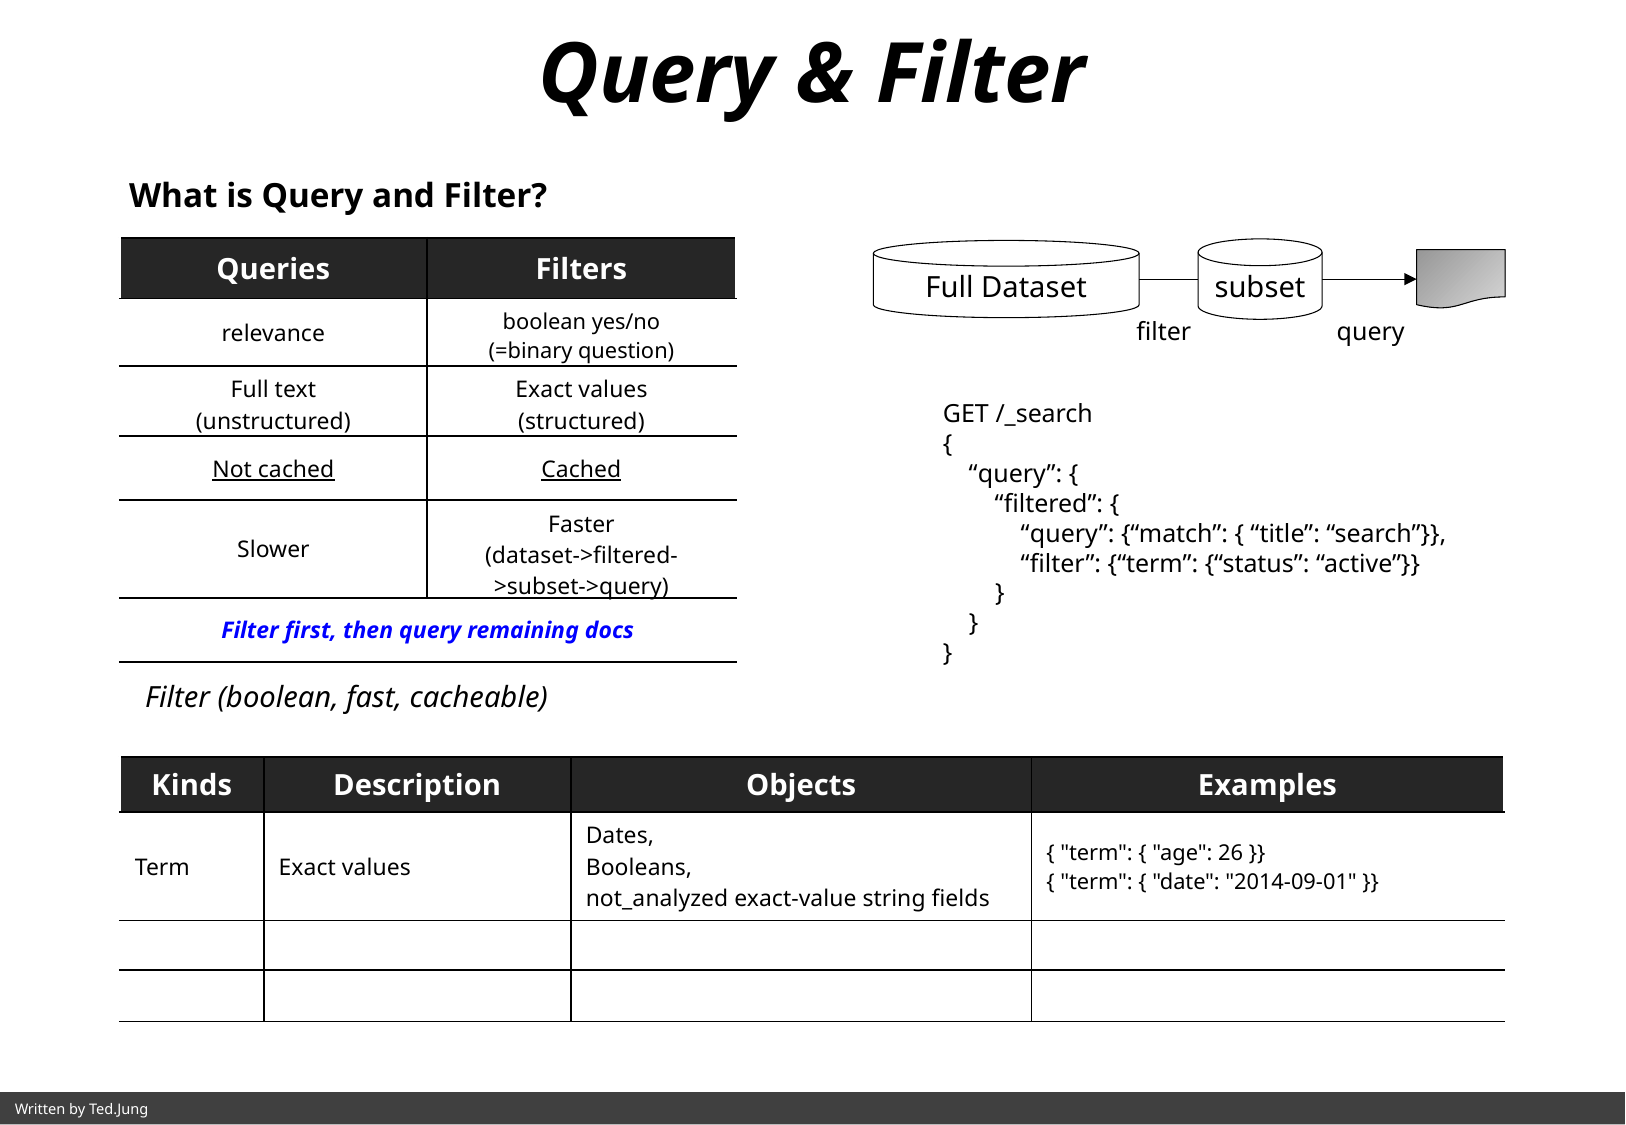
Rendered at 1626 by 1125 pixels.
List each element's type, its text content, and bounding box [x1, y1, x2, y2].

table_cell Exact values [265, 813, 570, 920]
text_box Query & Filter [266, 30, 1359, 108]
table_cell Filter first, then query remaining docs [121, 599, 735, 661]
table_cell [572, 971, 1031, 1021]
text_box subset [1195, 287, 1325, 322]
text_box What is Query and Filter? [114, 166, 563, 222]
table_cell [121, 971, 263, 1021]
table_cell Dates, Booleans, not_analyzed exact-value string fields [572, 813, 1031, 920]
table_cell relevance [121, 299, 426, 365]
table_cell boolean yes/no (=binary question) [428, 299, 735, 365]
text_box query [1308, 308, 1433, 354]
text_box subset [1195, 236, 1325, 278]
table_header Kinds [121, 758, 263, 811]
table_cell [1032, 921, 1503, 969]
table_header Objects [572, 758, 1031, 811]
table_cell Term [121, 813, 263, 920]
table_header Queries [121, 239, 426, 298]
text_box Full Dataset [871, 238, 1142, 320]
table_cell Cached [428, 437, 735, 499]
table_cell Not cached [121, 437, 426, 499]
table_cell Exact values (structured) [428, 367, 735, 435]
table_cell [121, 921, 263, 969]
table_header Description [265, 758, 570, 811]
text_box [1414, 247, 1508, 310]
table_header Filters [428, 239, 735, 298]
table_cell { "term": { "age": 26 }} { "term": { "date": "2014-09-01" }} [1032, 813, 1503, 920]
text_box Filter (boolean, fast, cacheable) [130, 670, 564, 721]
table_cell [265, 971, 570, 1021]
table_cell Slower [121, 501, 426, 597]
table_cell [1032, 971, 1503, 1021]
table_header Examples [1032, 758, 1503, 811]
table_cell Faster (dataset->filtered->subset->query) [428, 501, 735, 597]
text_box filter [1101, 308, 1226, 354]
table_cell Full text (unstructured) [121, 367, 426, 435]
table_cell [265, 921, 570, 969]
text_box GET /_search { “query”: { “filtered”: { “query”: {“match”: { “title”: “search”}}, “filter”: {“term”: {“status”: “active”}} } } } [928, 389, 1462, 675]
table_cell [572, 921, 1031, 969]
